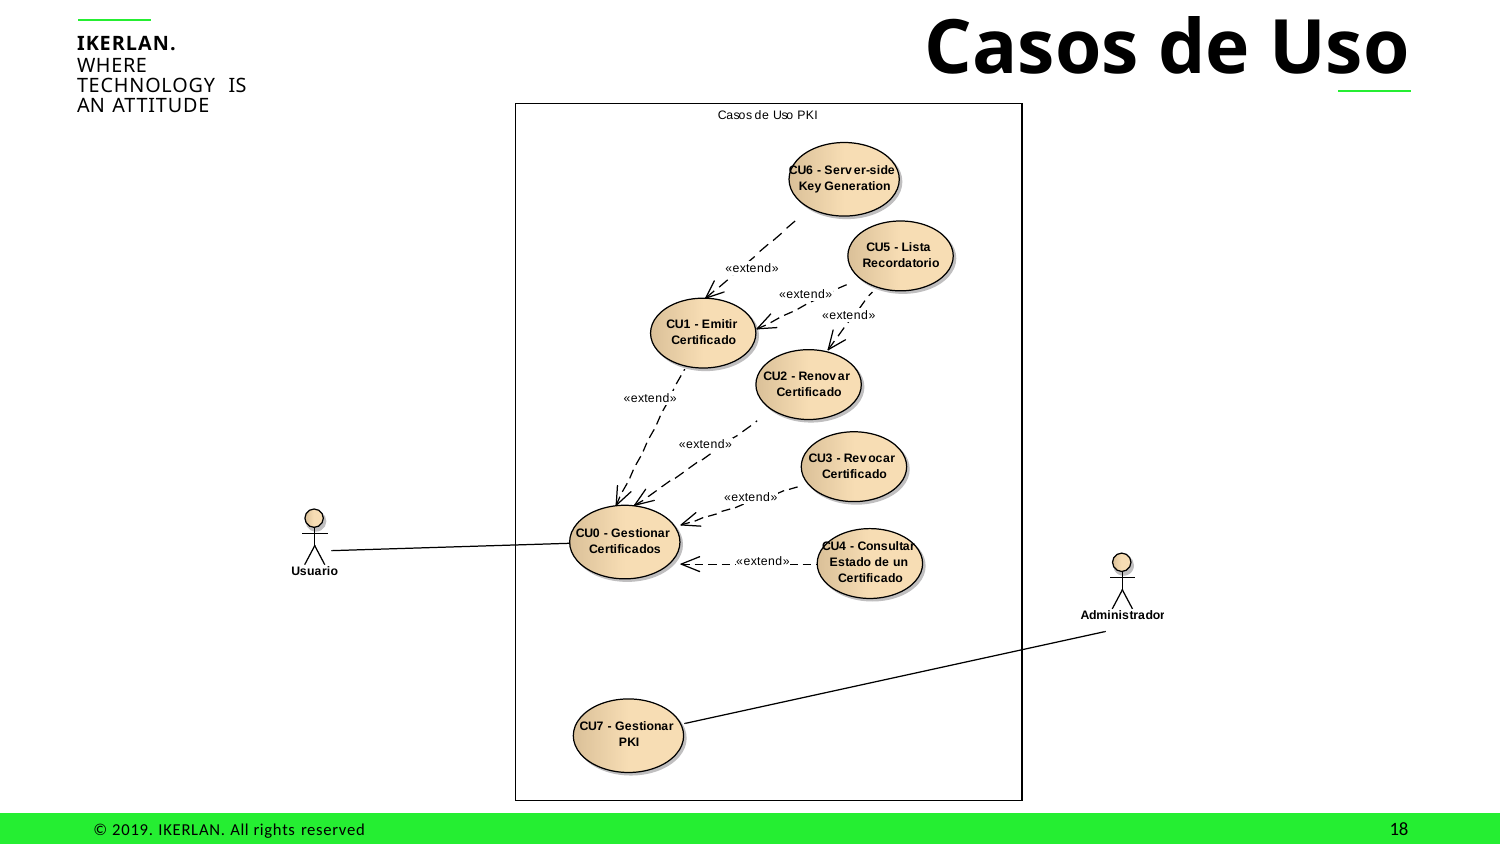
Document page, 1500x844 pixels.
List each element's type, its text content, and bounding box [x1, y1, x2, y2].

picture [288, 99, 1164, 818]
title Casos de Uso [348, 0, 1425, 92]
slide_number 18 [1073, 809, 1424, 844]
